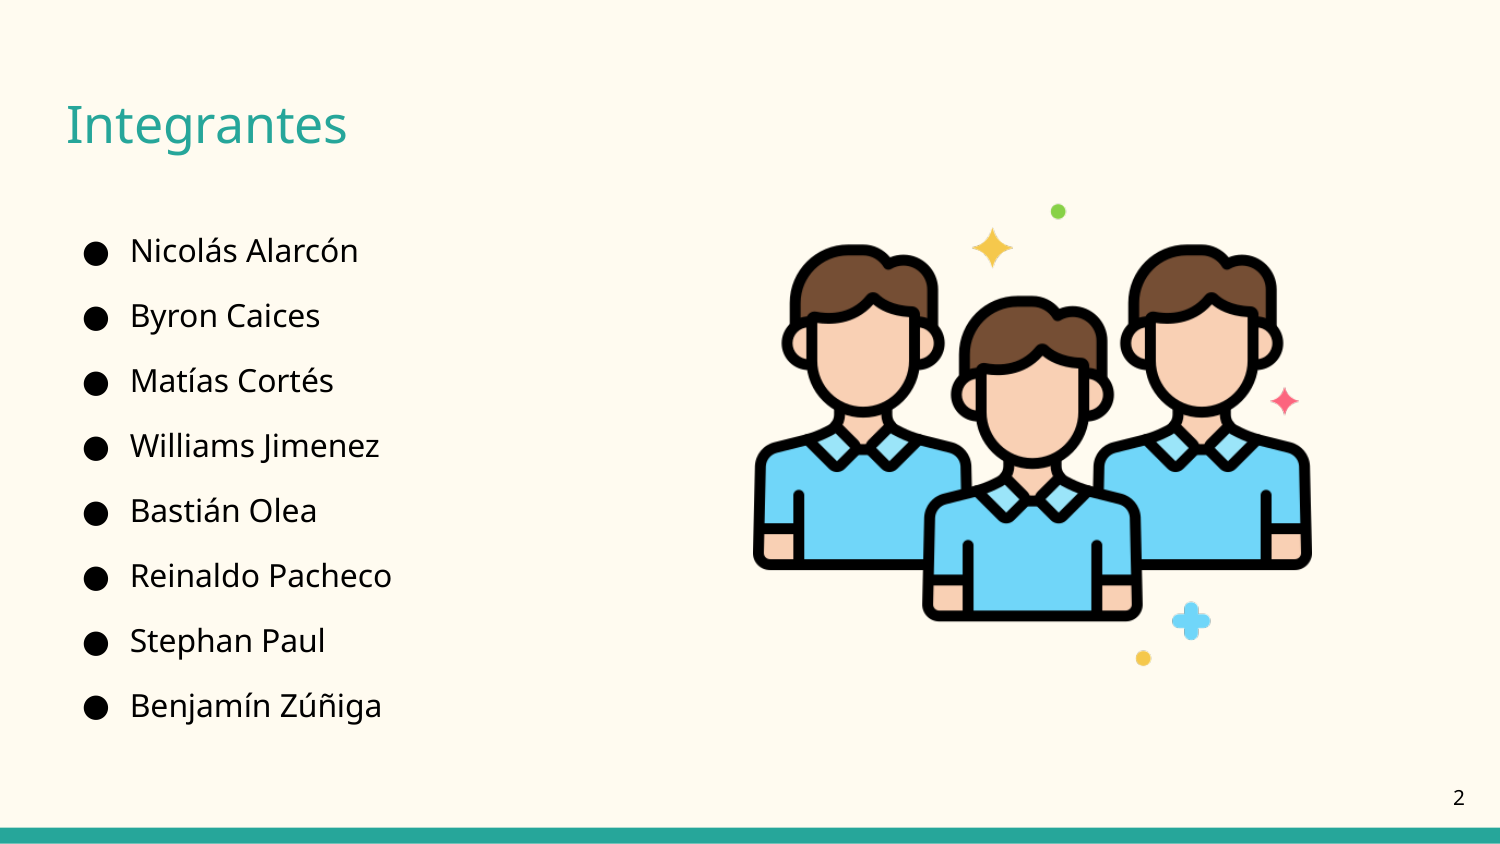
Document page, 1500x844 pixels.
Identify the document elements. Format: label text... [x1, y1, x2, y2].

title Integrantes [51, 72, 1449, 174]
slide_number ‹#› [1389, 764, 1480, 830]
picture [753, 156, 1312, 715]
list Nicolás Alarcón Byron Caices Matías Cortés Williams Jimenez Bastián Olea Reinaldo Pacheco Stephan Paul Benjamín Zúñiga [51, 192, 1449, 750]
